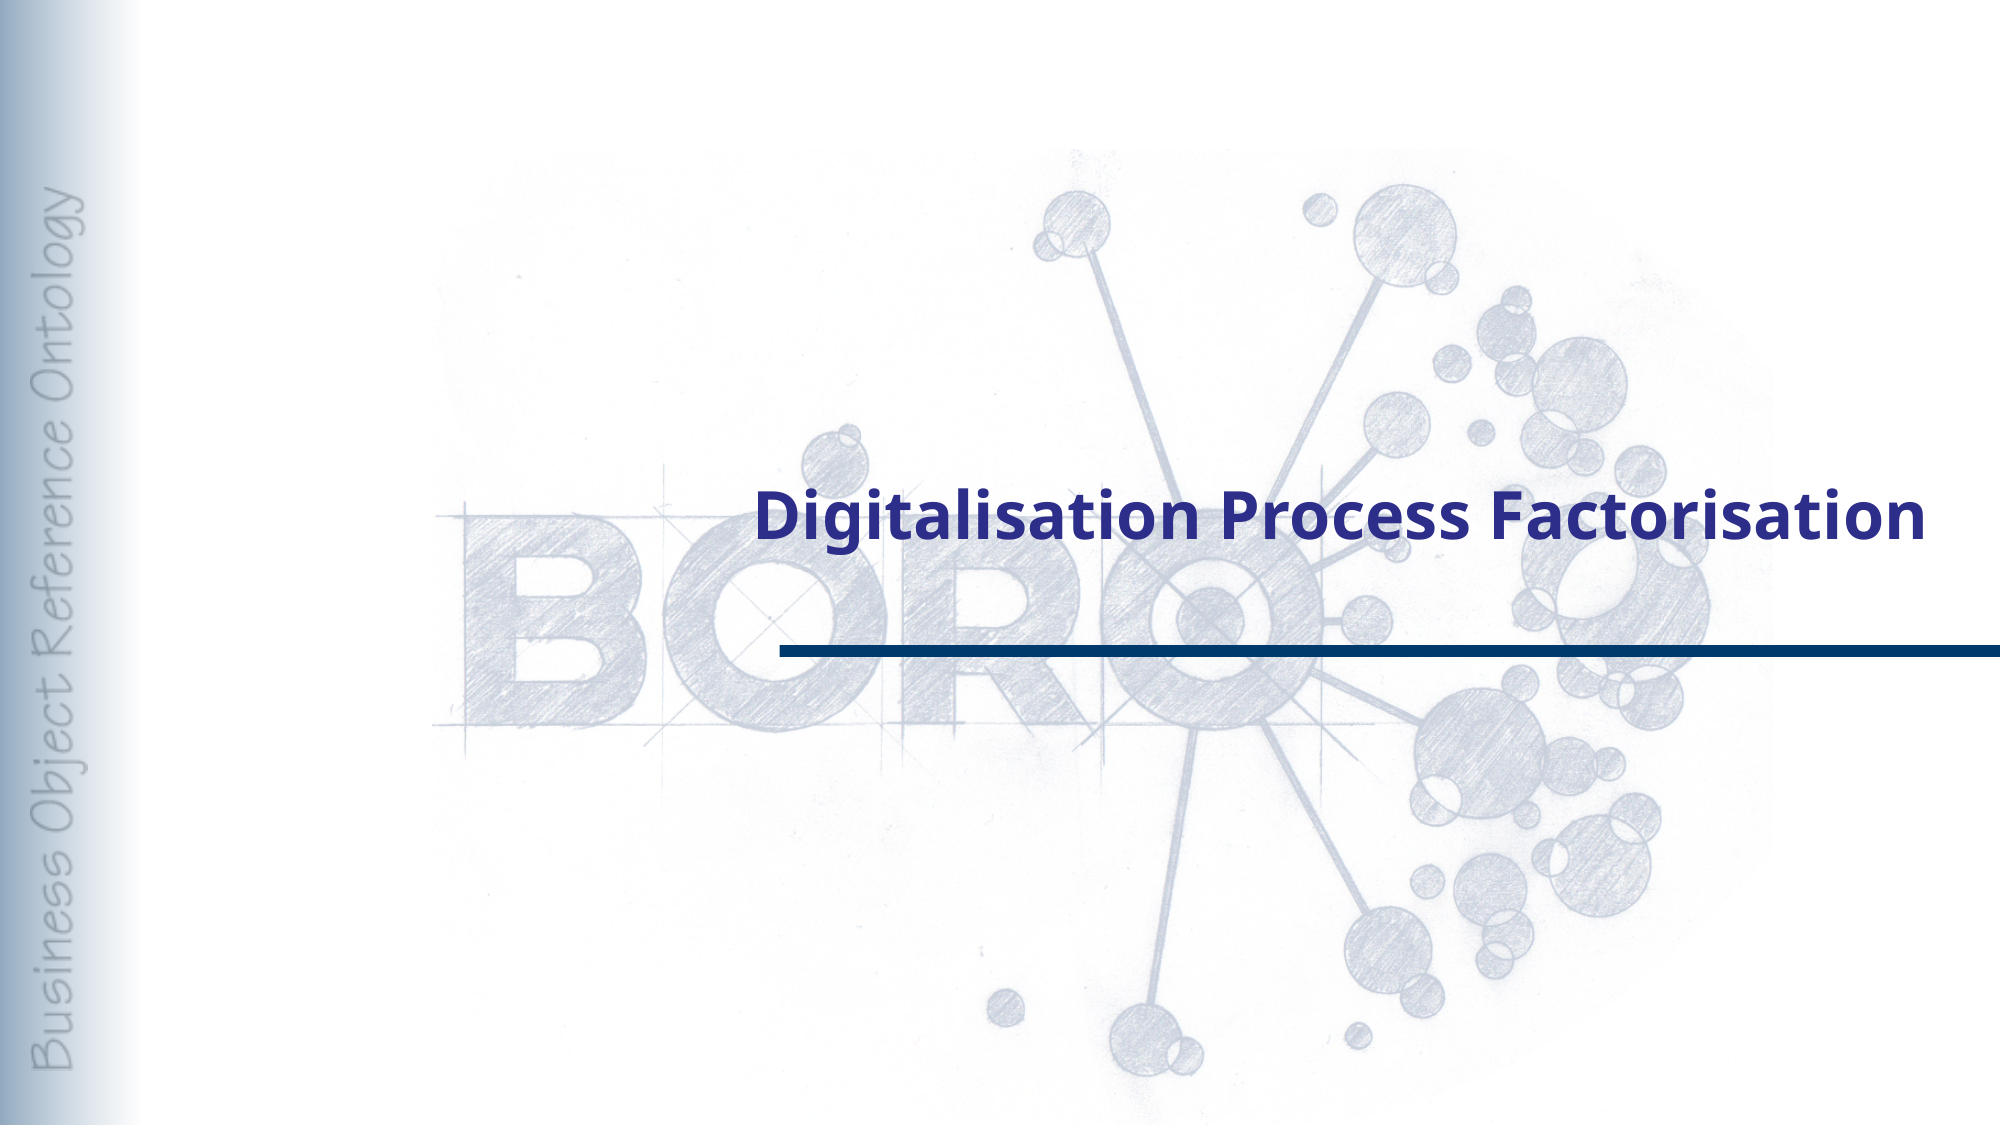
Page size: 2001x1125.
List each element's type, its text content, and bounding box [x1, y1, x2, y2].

title Digitalisation Process Factorisation [338, 392, 1945, 634]
